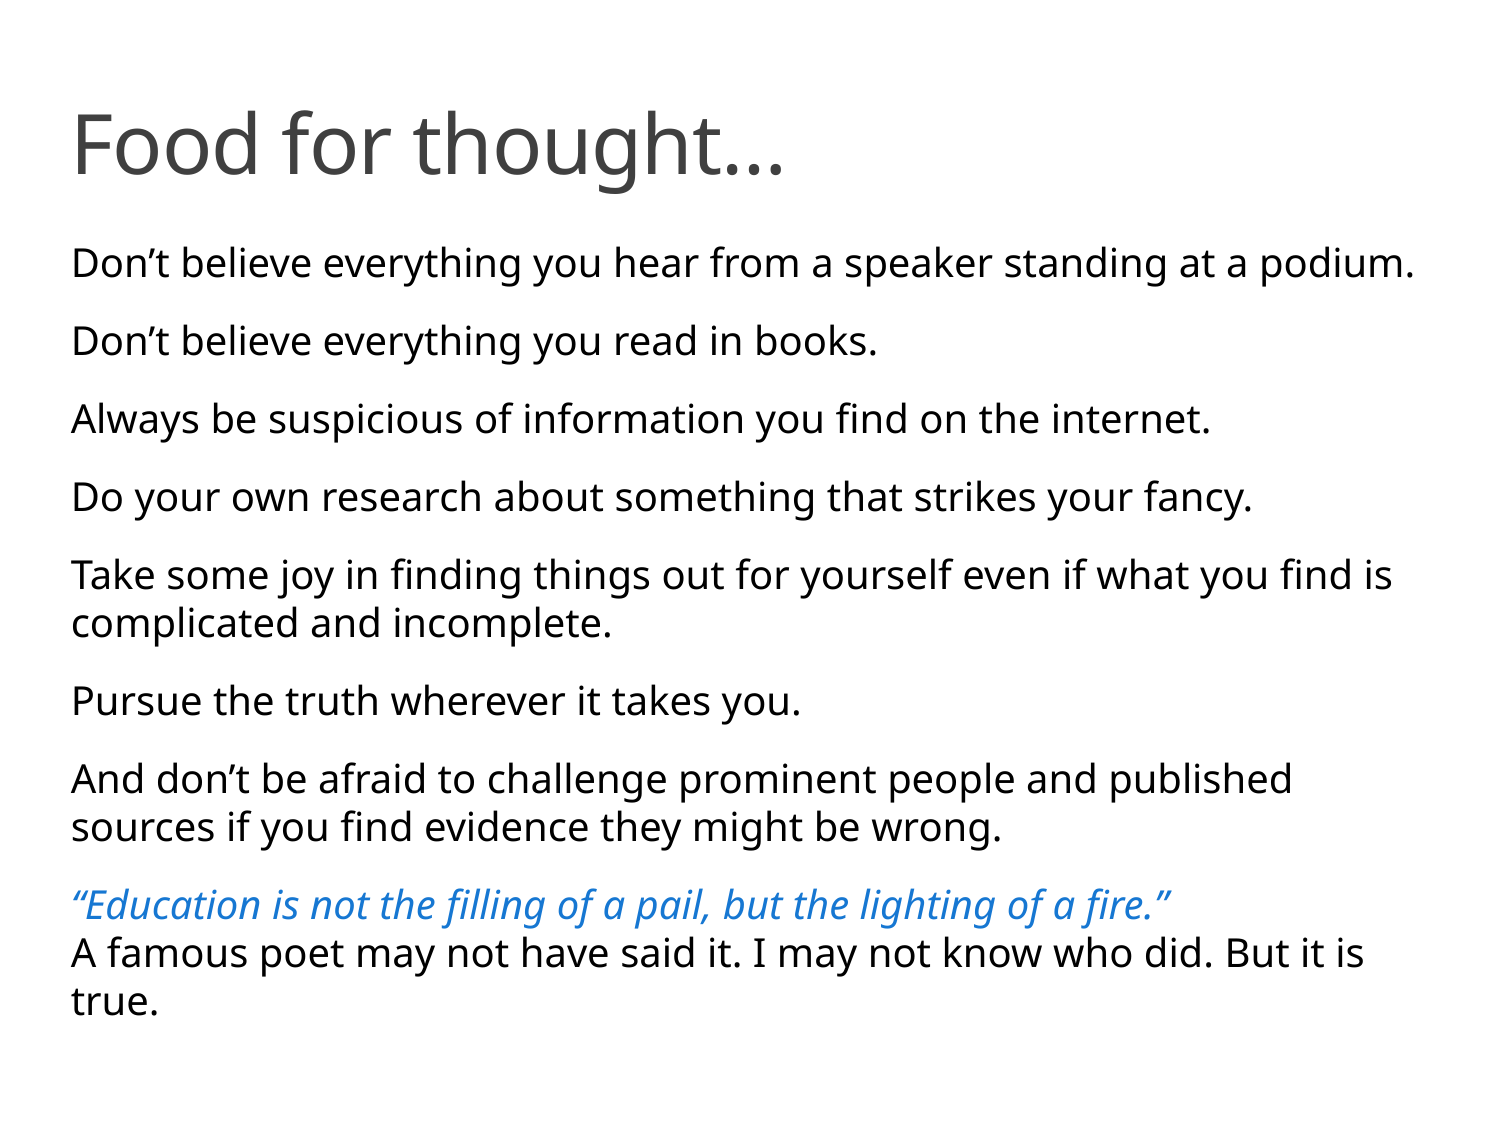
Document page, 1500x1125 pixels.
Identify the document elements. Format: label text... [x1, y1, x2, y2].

list Don’t believe everything you hear from a speaker standing at a podium. Don’t believe everything you read in books. Always be suspicious of information you find on the internet. Do your own research about something that strikes your fancy. Take some joy in finding things out for yourself even if what you find is complicated and incomplete. Pursue the truth wherever it takes you. And don’t be afraid to challenge prominent people and published sources if you find evidence they might be wrong. “Education is not the filling of a pail, but the lighting of a fire.” A famous poet may not have said it. I may not know who did. But it is true. [70, 237, 1430, 1065]
title Food for thought… [70, 104, 1430, 237]
